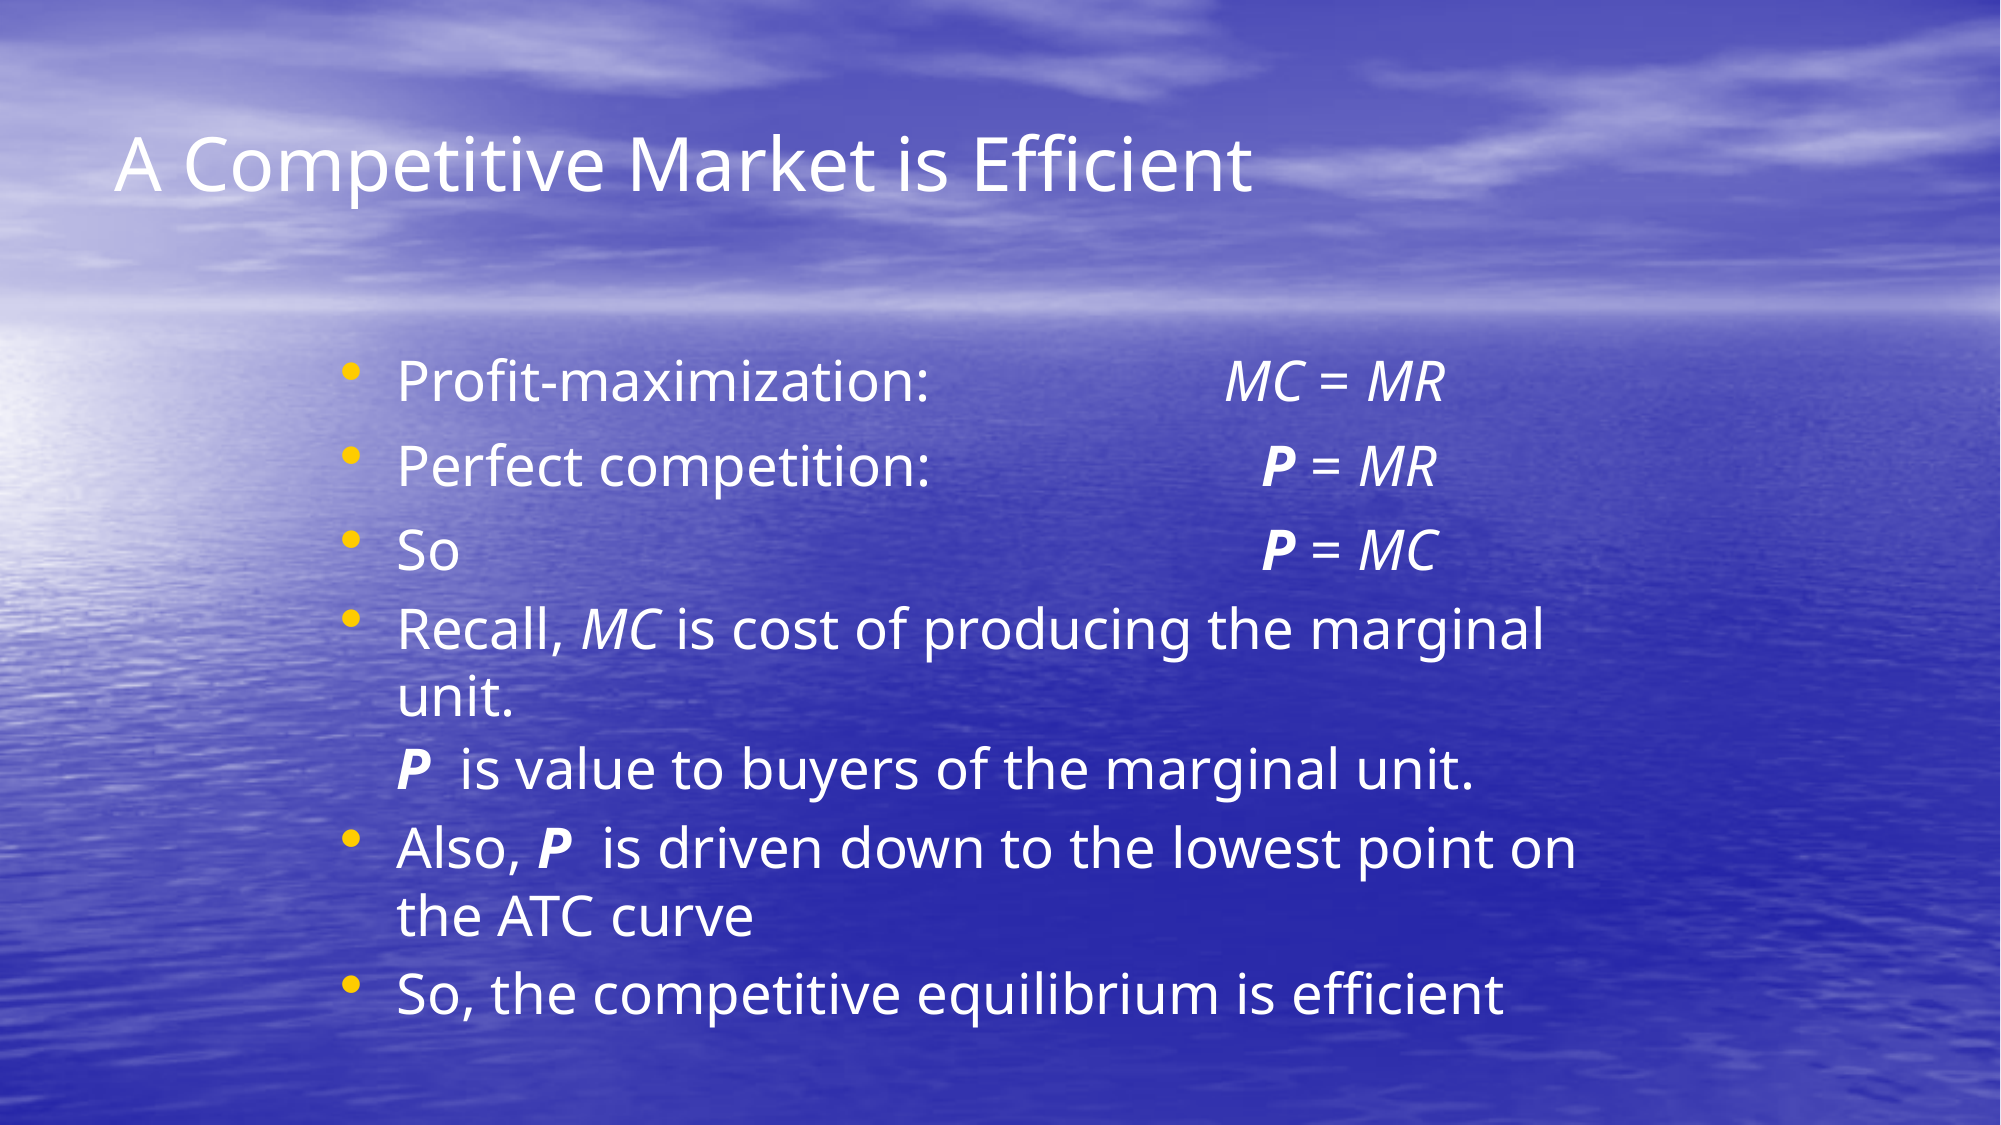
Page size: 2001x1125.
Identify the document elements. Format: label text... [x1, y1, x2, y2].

title A Competitive Market is Efficient [99, 47, 1900, 275]
list Profit-maximization: MC = MR Perfect competition: P = MR So P = MC Recall, MC is cost of producing the marginal unit. P is value to buyers of the marginal unit. Also, P is driven down to the lowest point on the ATC curve So, the competitive equilibrium is efficient [324, 337, 1675, 1029]
